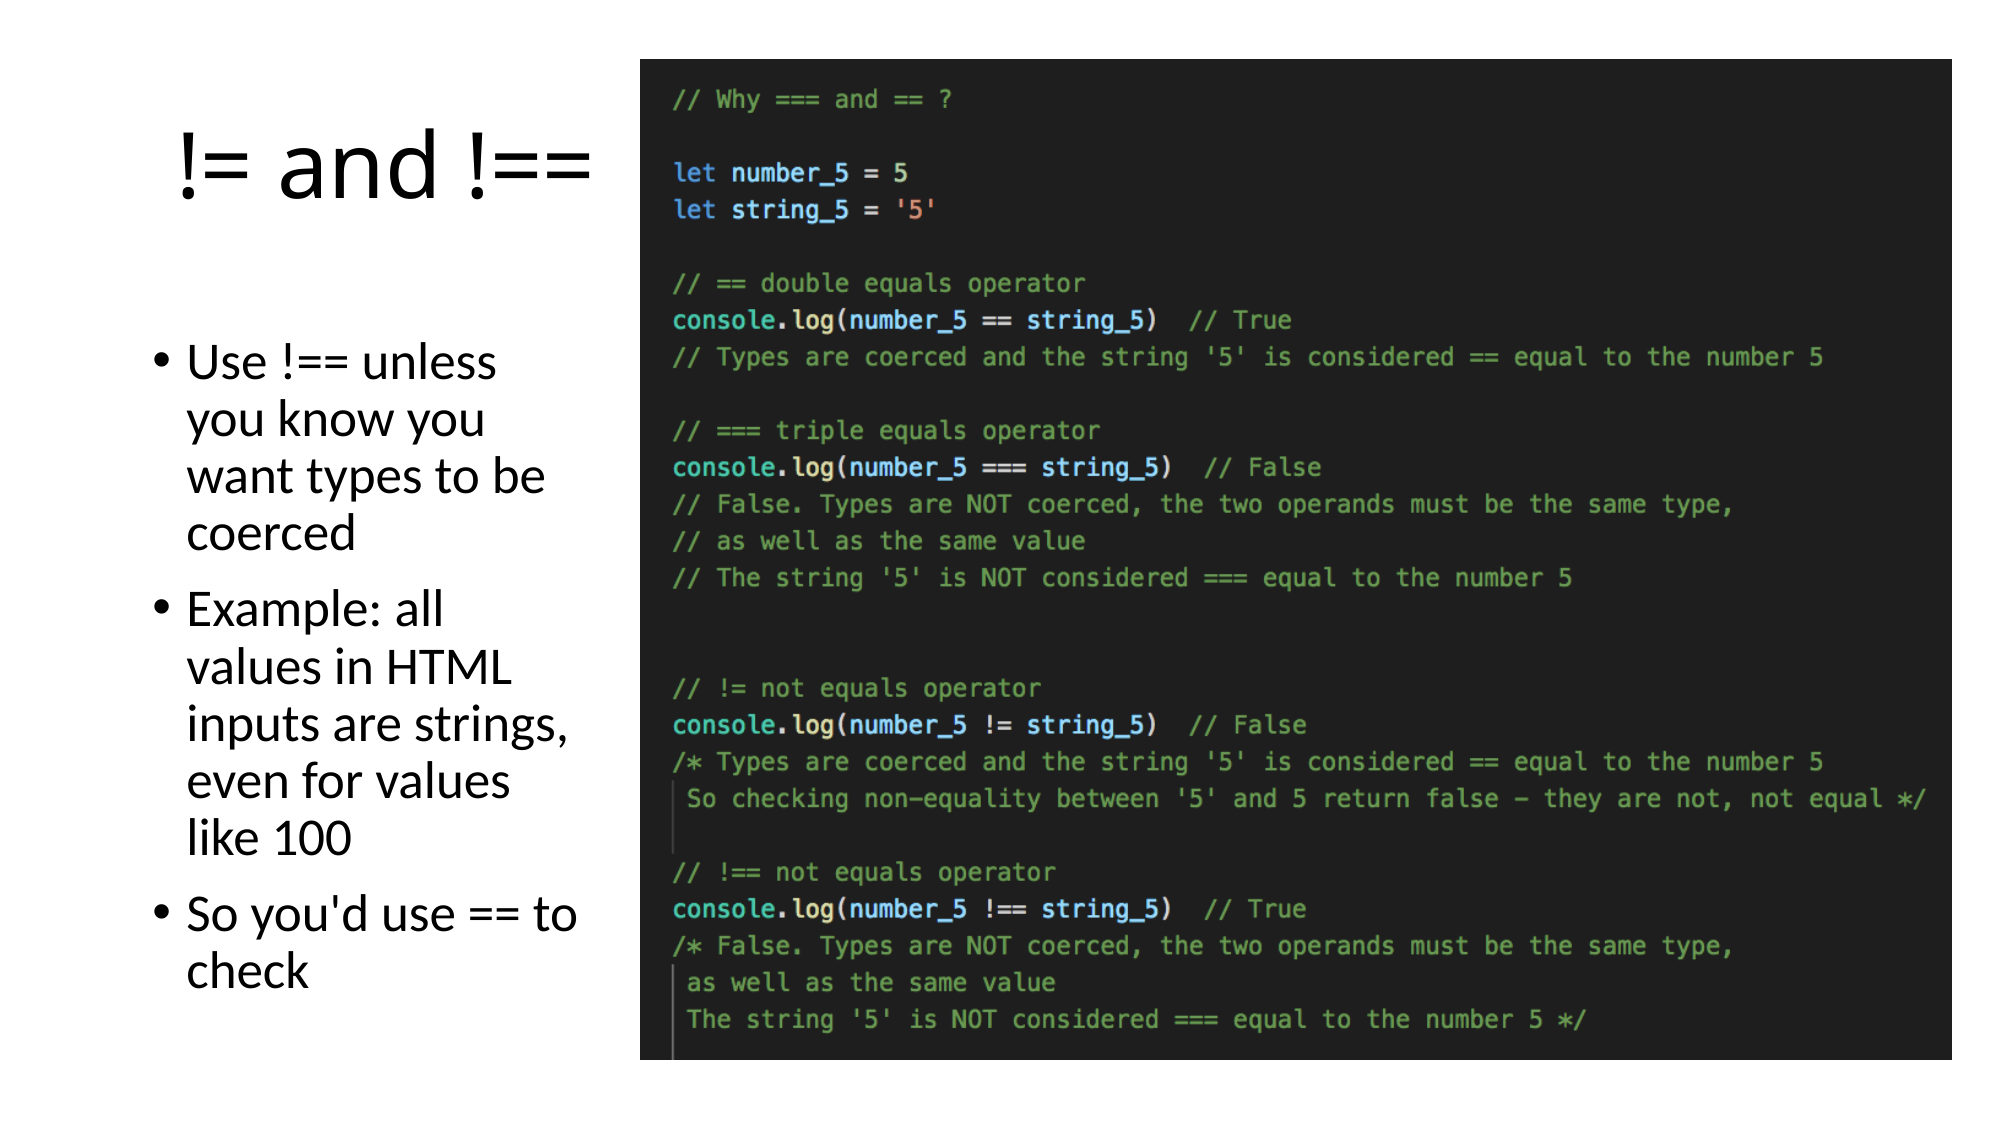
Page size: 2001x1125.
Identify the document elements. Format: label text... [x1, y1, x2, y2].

list Use !== unless you know you want types to be coerced Example: all values in HTML inputs are strings, even for values like 100 So you'd use == to check [137, 326, 604, 1014]
title != and !== [137, 59, 640, 278]
picture [640, 59, 1952, 1060]
